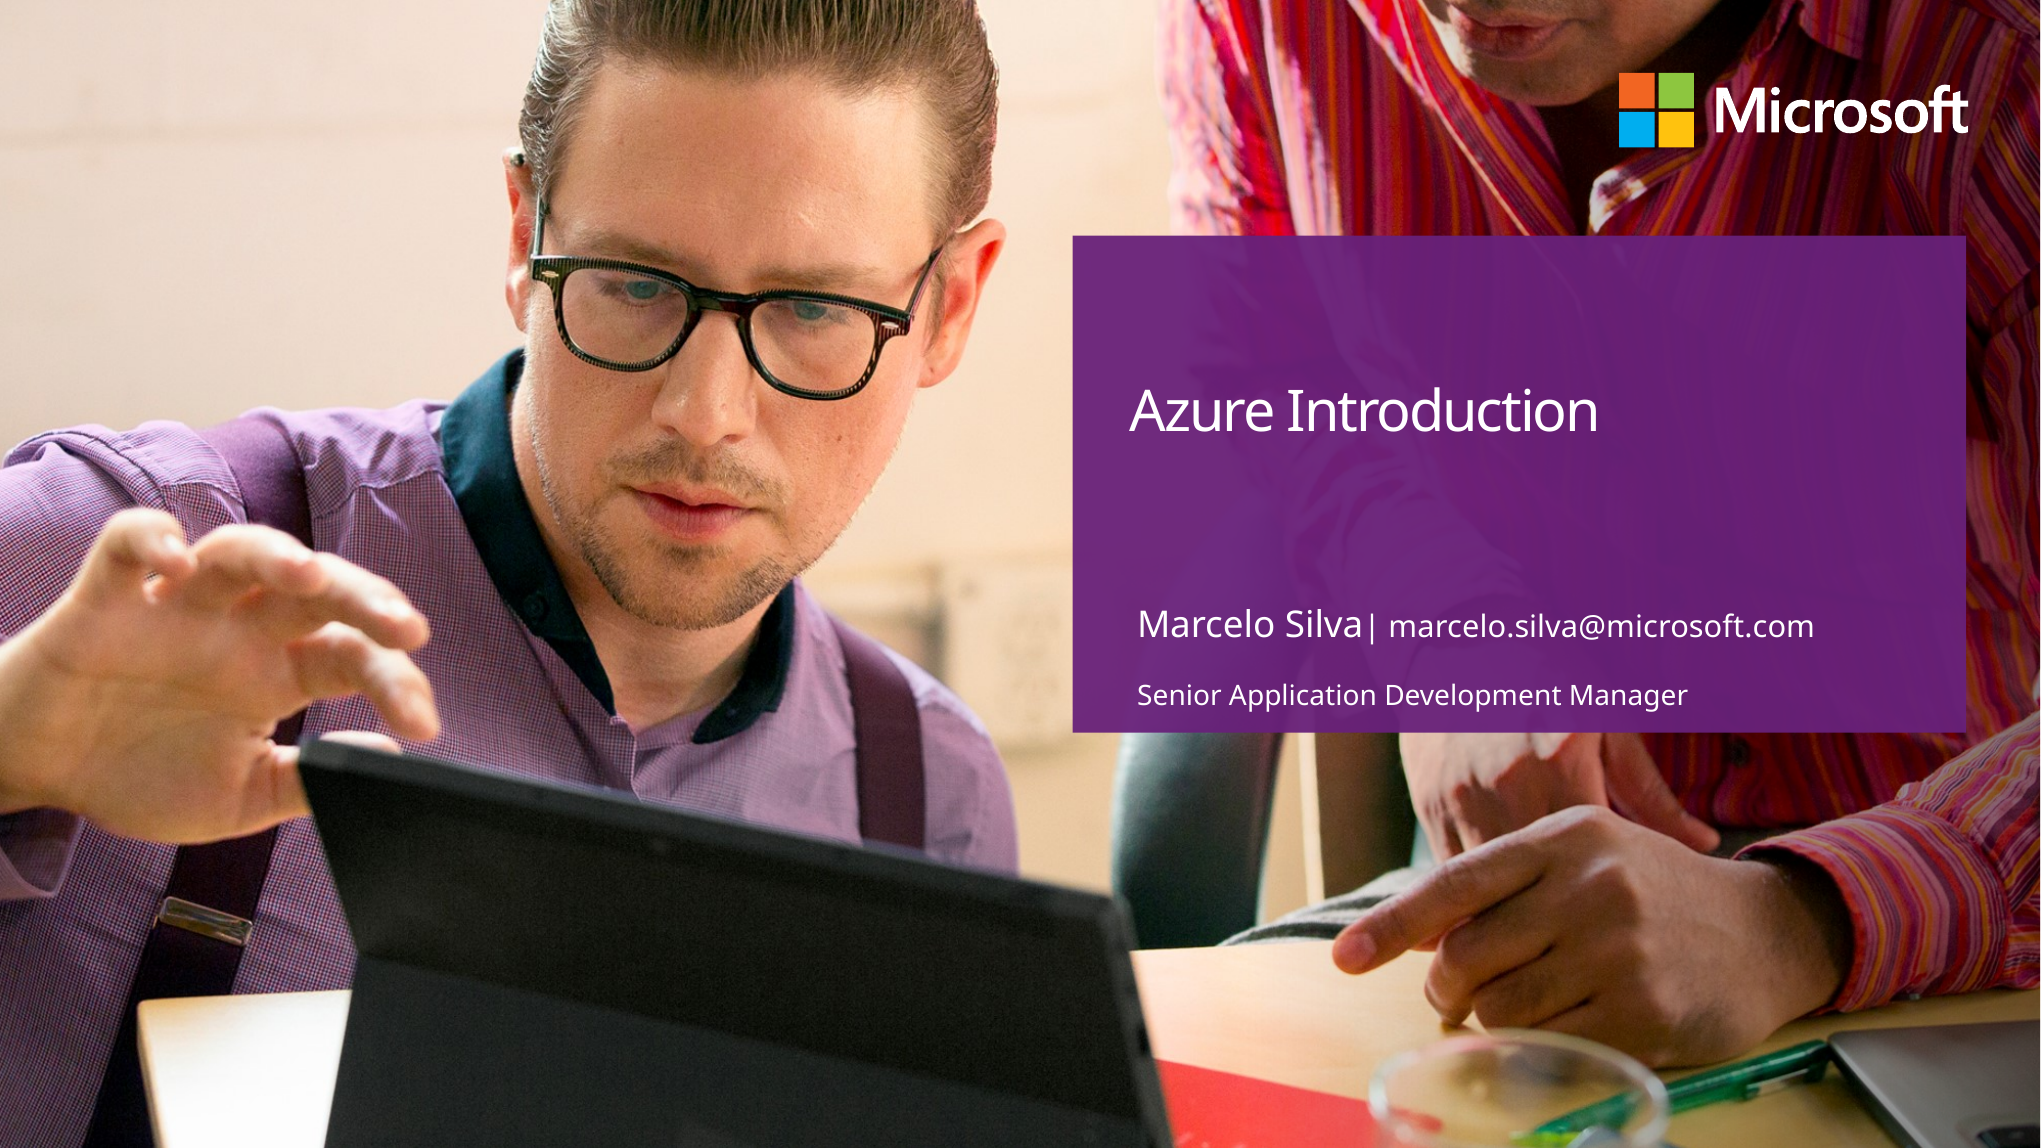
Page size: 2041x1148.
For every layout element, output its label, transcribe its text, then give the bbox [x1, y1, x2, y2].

picture [0, 0, 2041, 1148]
list Marcelo Silva| marcelo.silva@microsoft.com Senior Application Development Manager [1072, 551, 1967, 779]
title Azure Introduction [1065, 310, 2010, 586]
